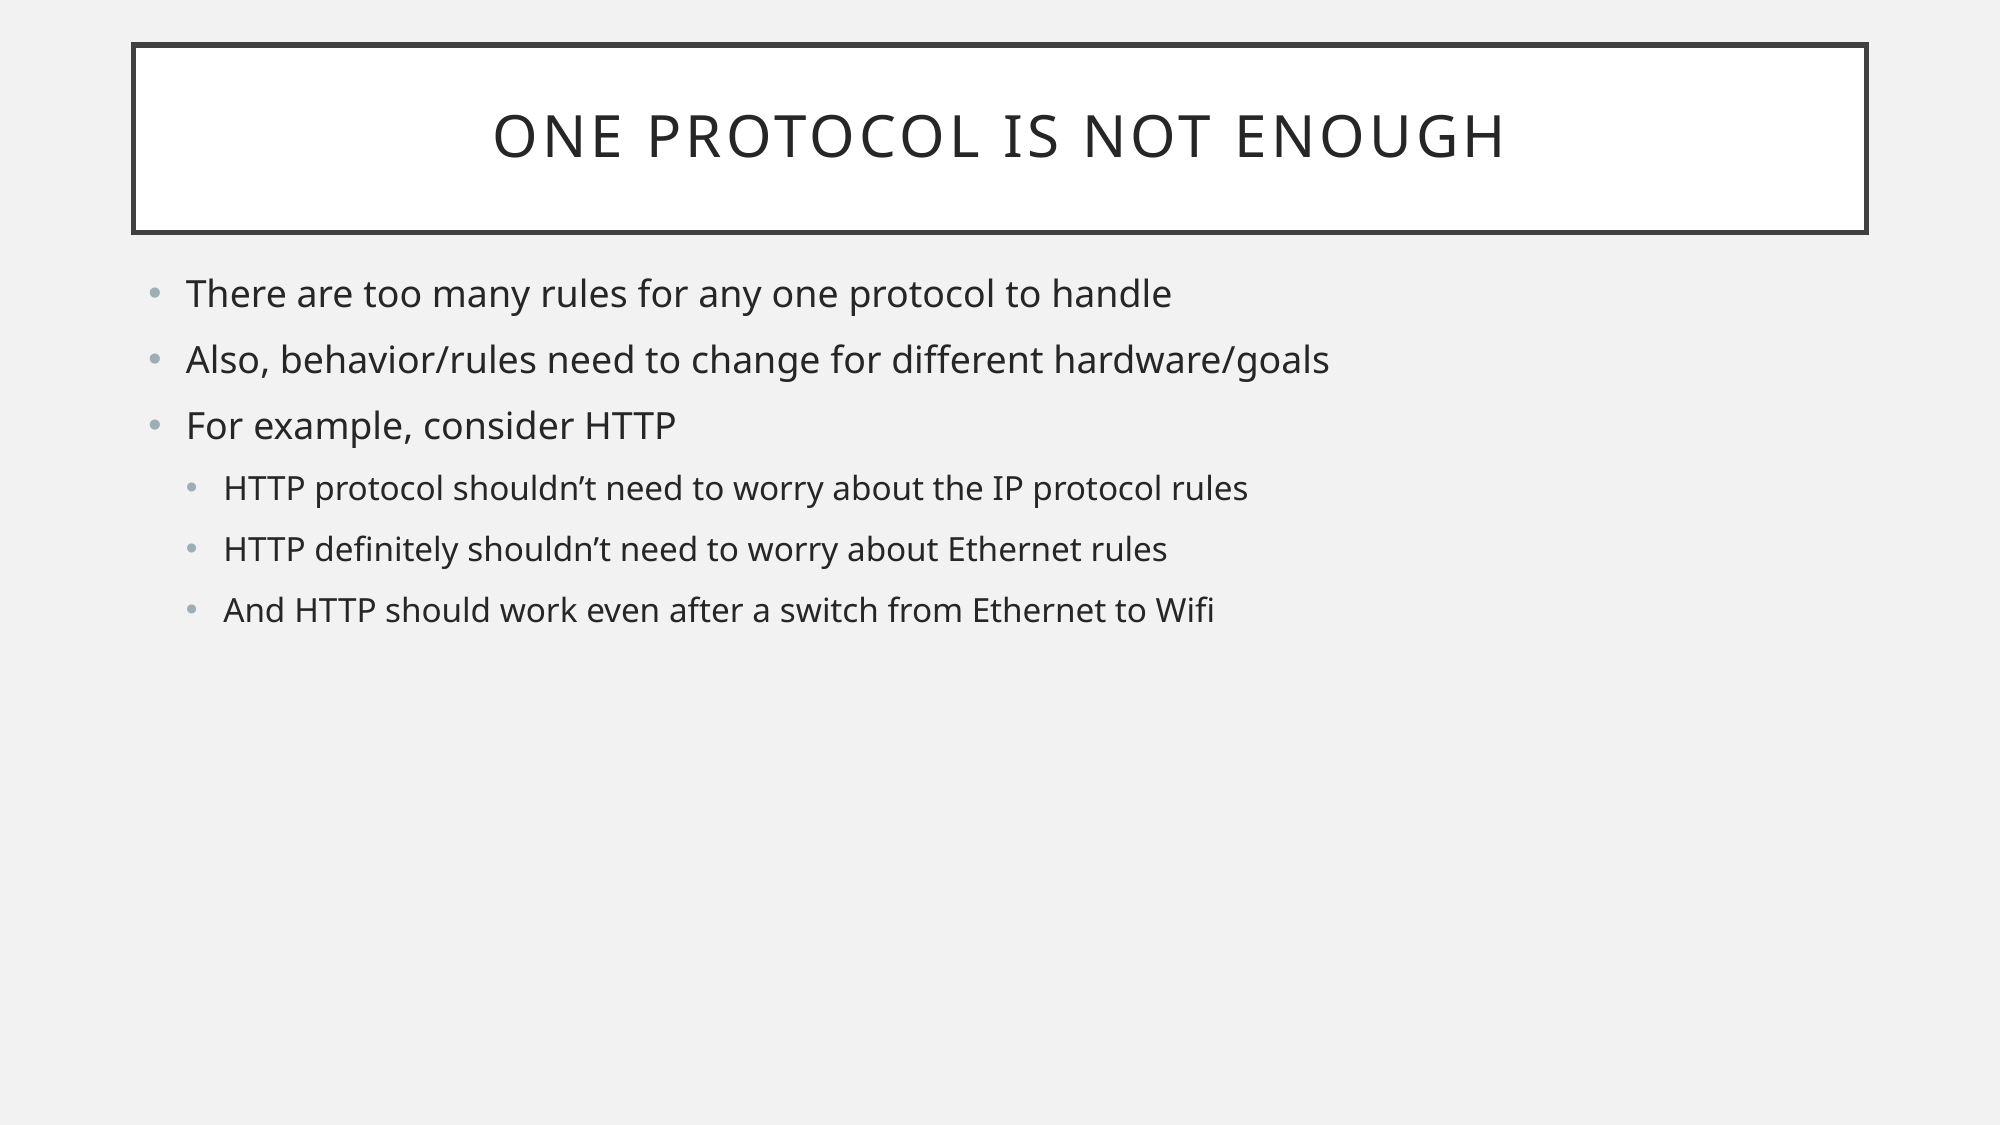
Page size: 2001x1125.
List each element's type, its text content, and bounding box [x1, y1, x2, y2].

title One Protocol is not Enough [131, 42, 1869, 235]
list There are too many rules for any one protocol to handle Also, behavior/rules need to change for different hardware/goals For example, consider HTTP HTTP protocol shouldn’t need to worry about the IP protocol rules HTTP definitely shouldn’t need to worry about Ethernet rules And HTTP should work even after a switch from Ethernet to Wifi [133, 262, 1867, 938]
